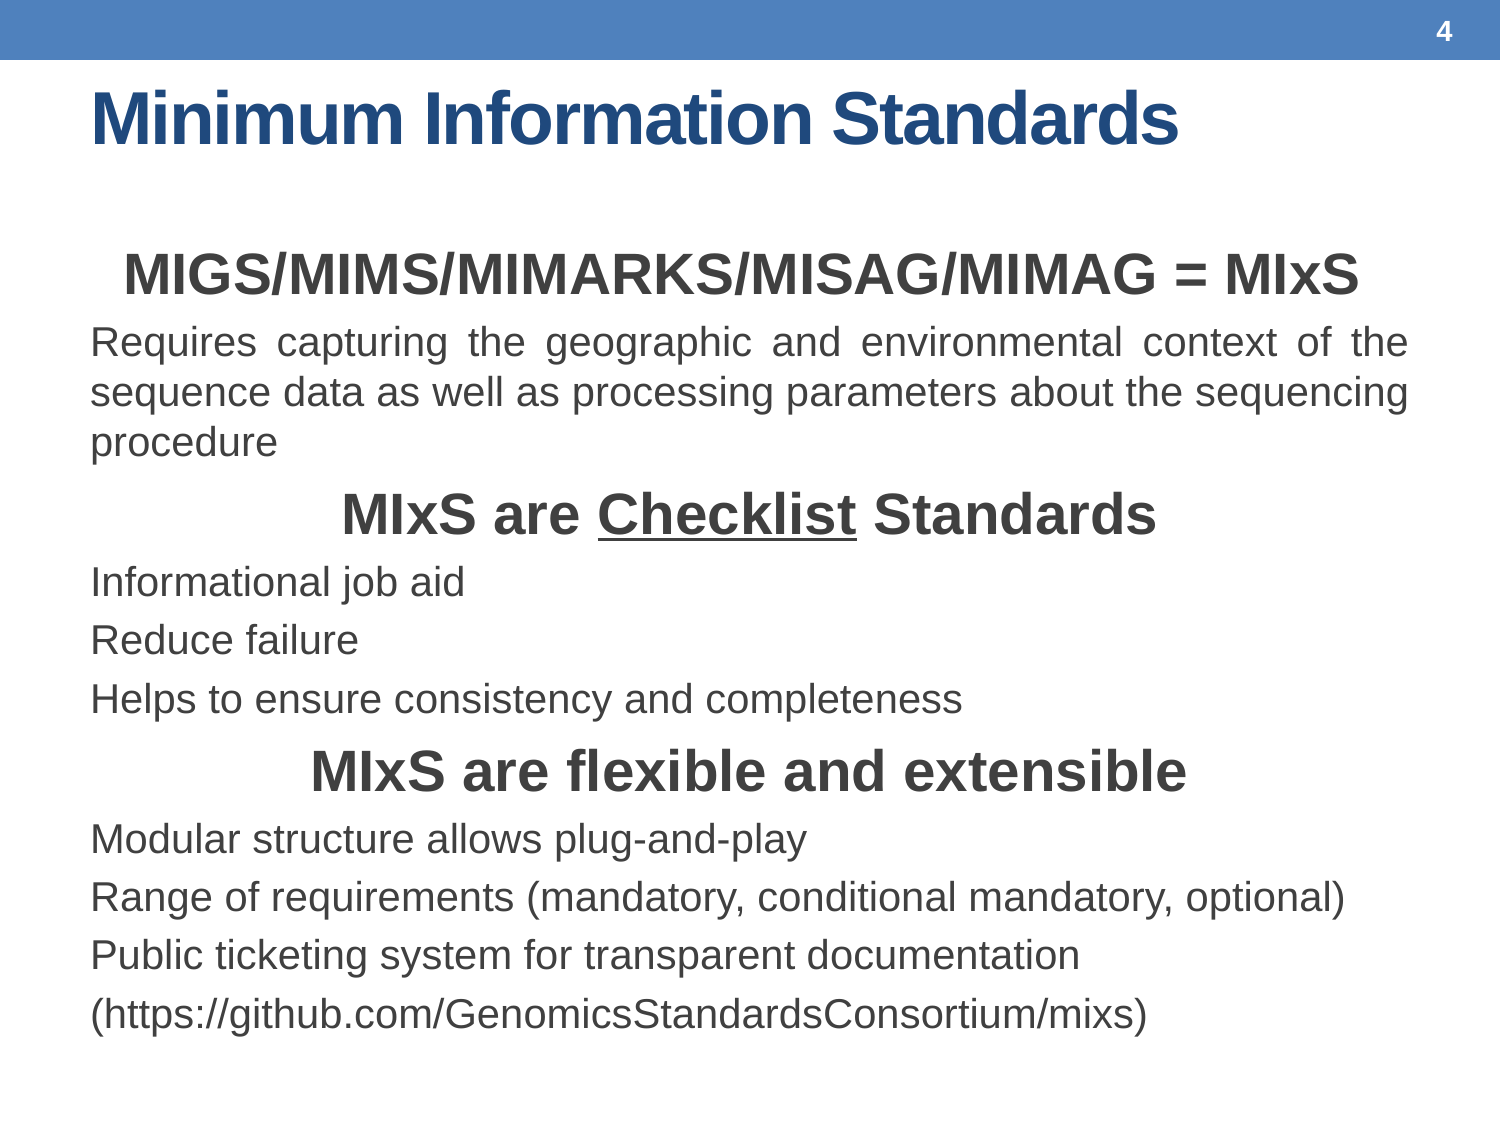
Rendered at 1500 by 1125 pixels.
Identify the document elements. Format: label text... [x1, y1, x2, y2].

list MIGS/MIMS/MIMARKS/MISAG/MIMAG = MIxS Requires capturing the geographic and environmental context of the sequence data as well as processing parameters about the sequencing procedure MIxS are Checklist Standards Informational job aid Reduce failure Helps to ensure consistency and completeness MIxS are flexible and extensible Modular structure allows plug-and-play Range of requirements (mandatory, conditional mandatory, optional) Public ticketing system for transparent documentation (https://github.com/GenomicsStandardsConsortium/mixs) [75, 228, 1425, 1092]
title Minimum Information Standards [75, 33, 1425, 196]
slide_number 4 [1421, 3, 1500, 57]
